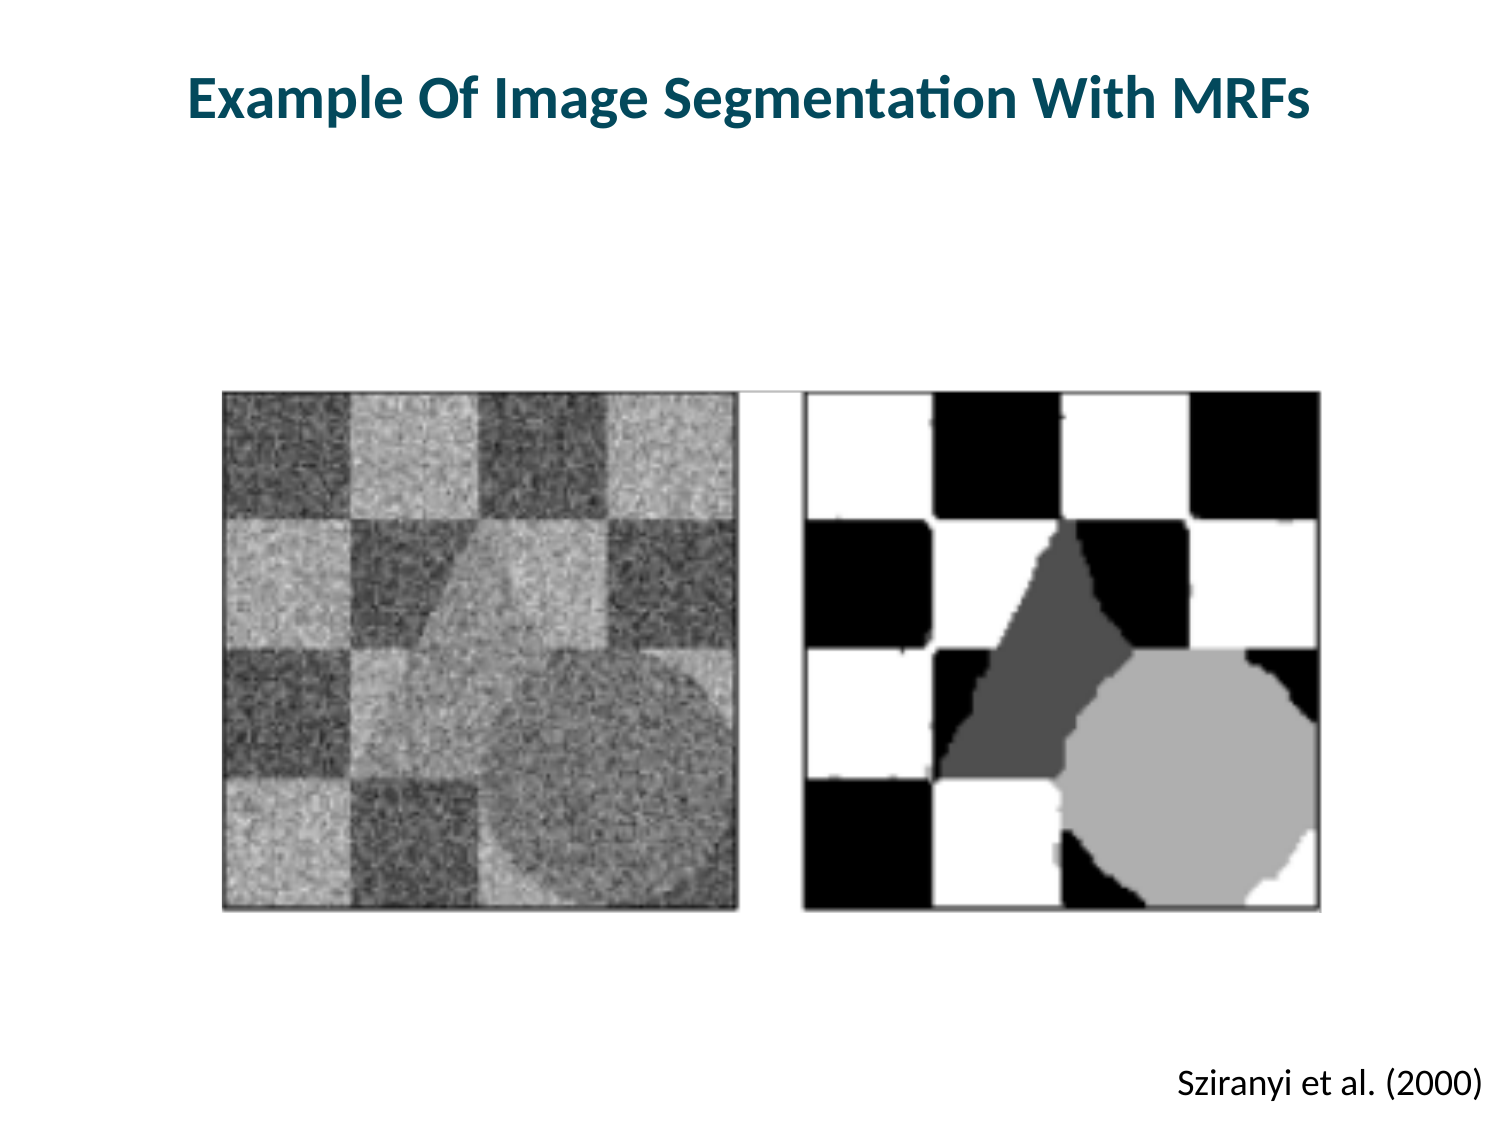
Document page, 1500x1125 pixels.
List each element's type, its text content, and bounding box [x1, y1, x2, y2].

text_box Sziranyi et al. (2000) [1162, 1049, 1500, 1110]
picture [221, 378, 1326, 913]
title Example Of Image Segmentation With MRFs [75, 24, 1425, 163]
